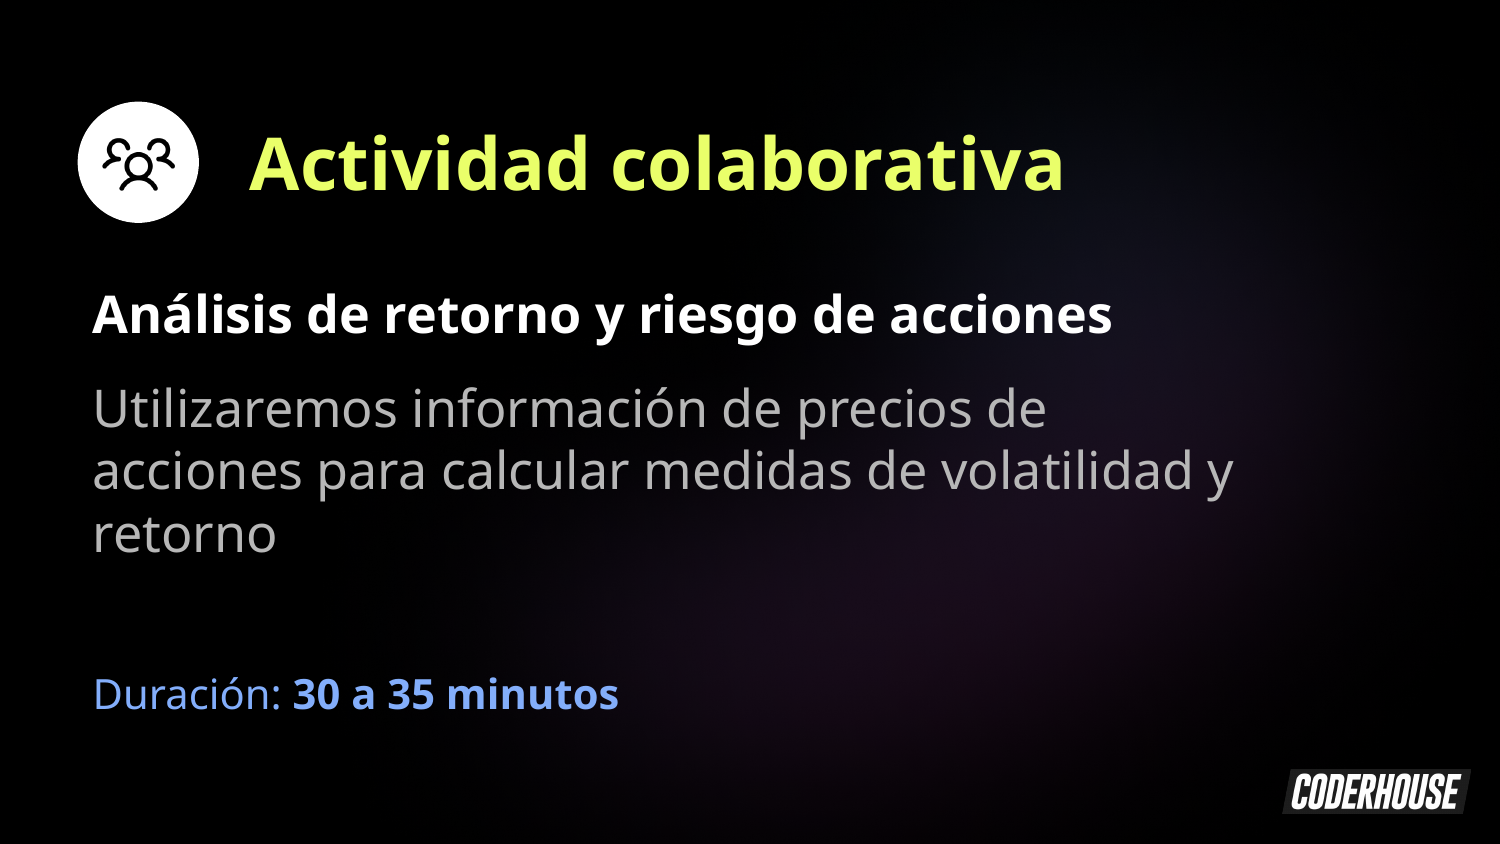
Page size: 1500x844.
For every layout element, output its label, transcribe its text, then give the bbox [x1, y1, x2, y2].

text_box Utilizaremos información de precios de acciones para calcular medidas de volatilidad y retorno [77, 360, 1254, 578]
text_box Análisis de retorno y riesgo de acciones [77, 266, 1425, 485]
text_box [77, 101, 200, 224]
picture [0, 0, 1500, 844]
text_box Duración: 30 a 35 minutos [77, 652, 1254, 733]
text_box Actividad colaborativa [234, 112, 1411, 222]
